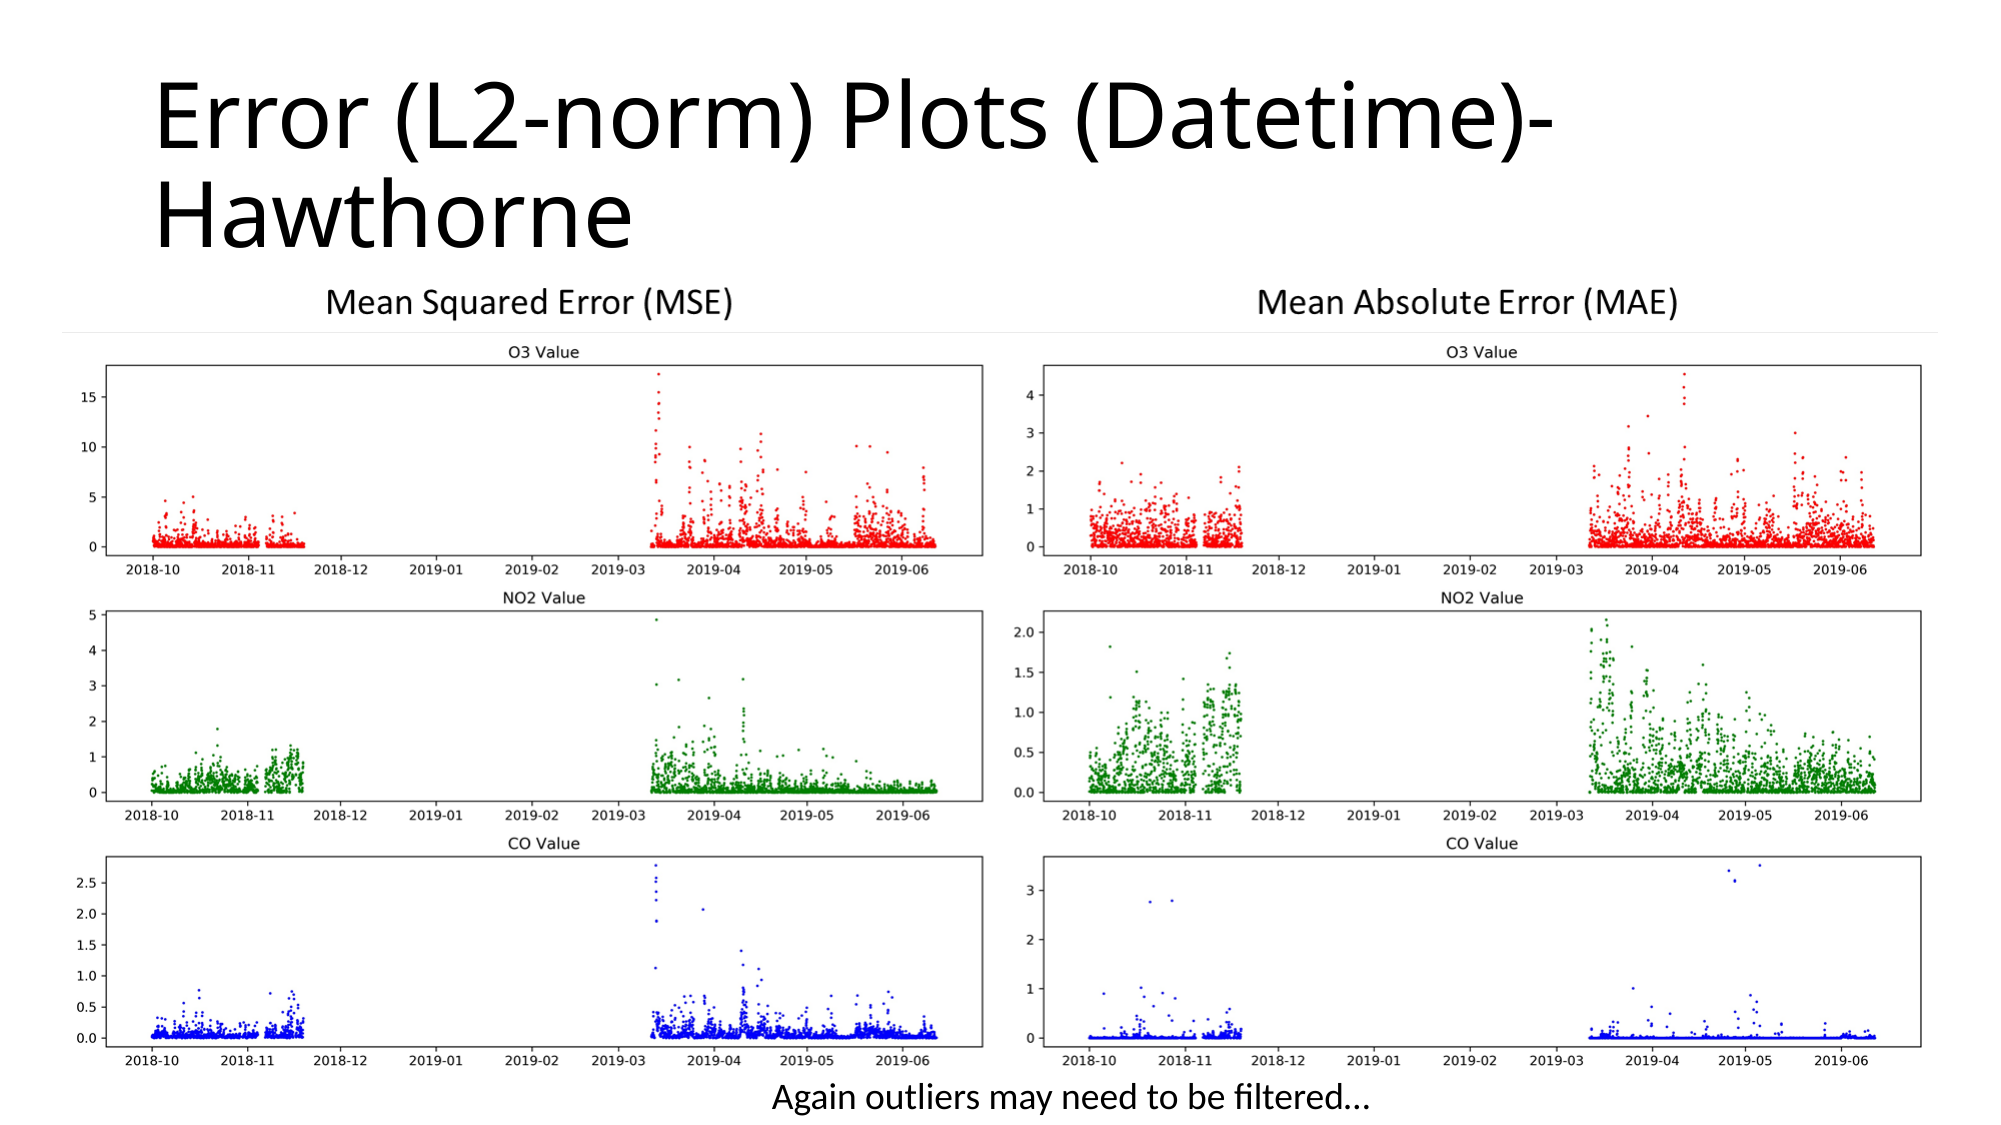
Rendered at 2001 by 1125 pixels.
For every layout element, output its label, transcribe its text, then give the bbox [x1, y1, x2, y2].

title Error (L2-norm) Plots (Datetime)-Hawthorne [137, 59, 1863, 266]
picture [62, 266, 1938, 1083]
text_box Again outliers may need to be filtered… [757, 1083, 1386, 1125]
